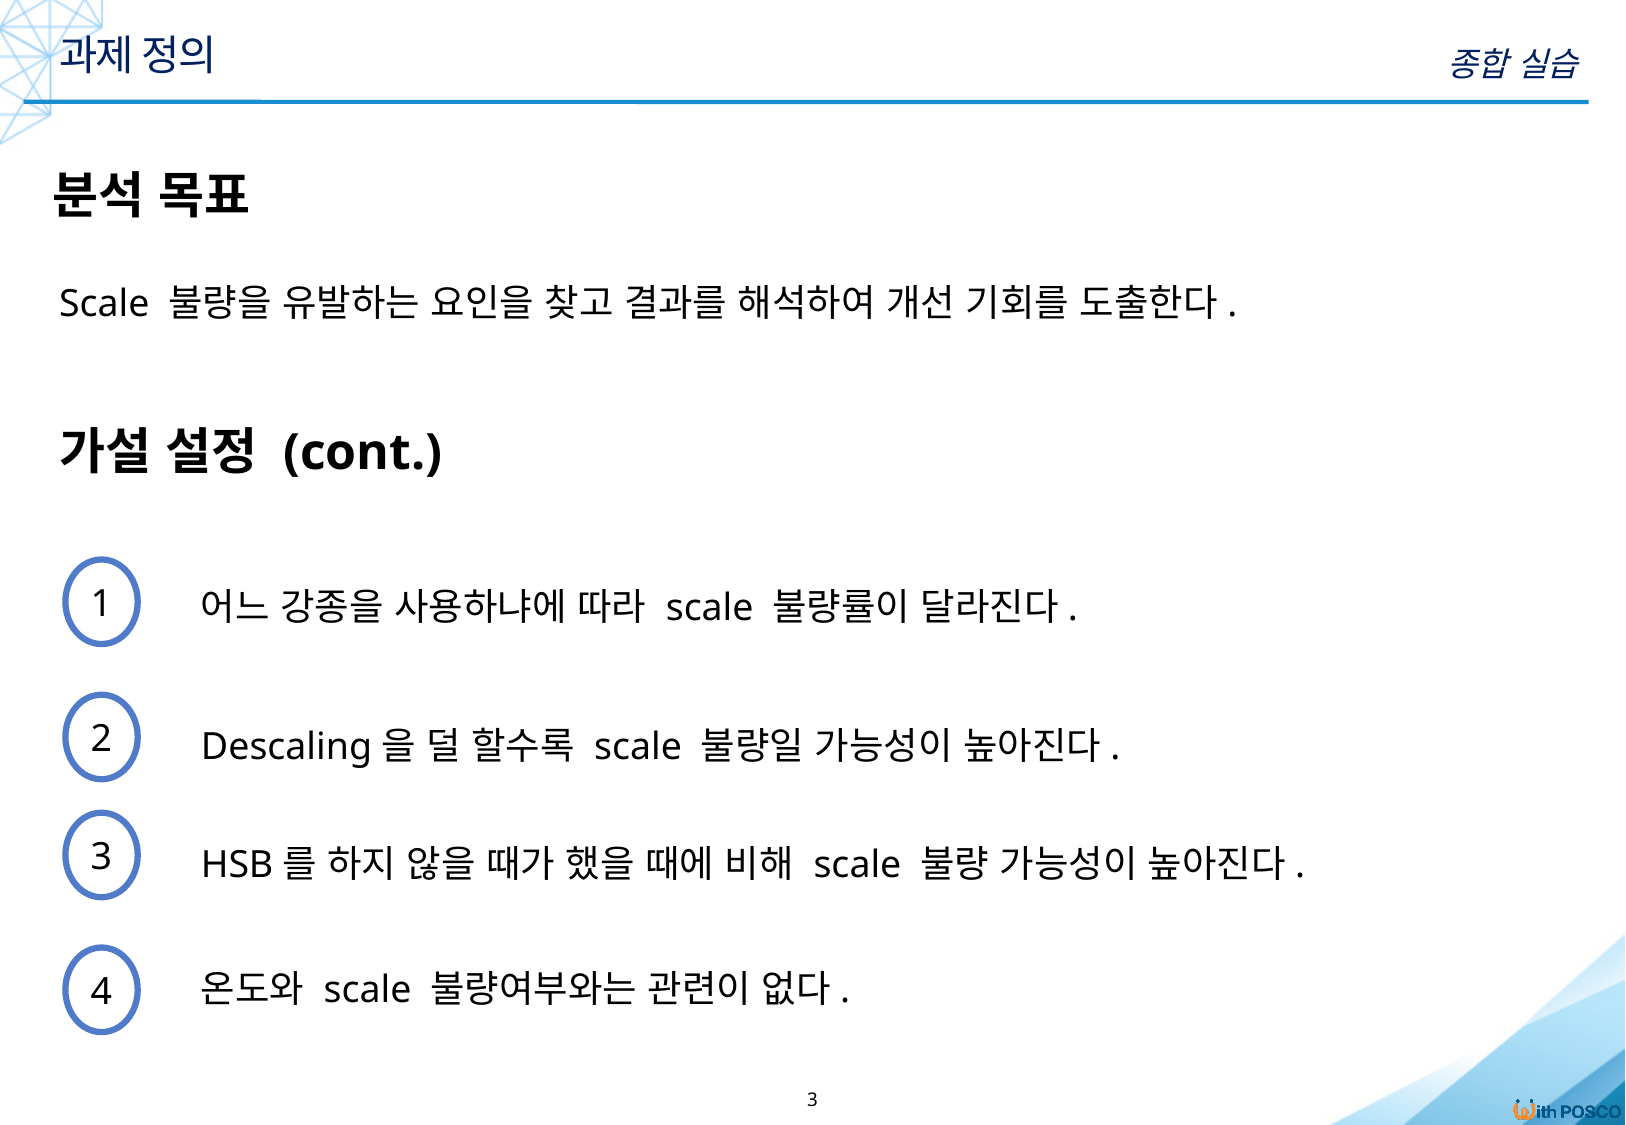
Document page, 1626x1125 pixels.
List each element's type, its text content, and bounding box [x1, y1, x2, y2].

text_box 3 [65, 812, 138, 898]
text_box 2 [65, 694, 138, 780]
text_box 1 [65, 559, 138, 645]
text_box HSB를 하지 않을 때가 했을 때에 비해 scale 불량 가능성이 높아진다. [186, 809, 1405, 892]
text_box 종합 실습 [1321, 35, 1594, 81]
text_box 어느 강종을 사용하냐에 따라 scale 불량률이 달라진다. [186, 553, 1405, 636]
text_box 4 [65, 947, 138, 1033]
picture [0, 0, 1625, 1125]
text_box Scale 불량을 유발하는 요인을 찾고 결과를 해석하여 개선 기회를 도출한다. [44, 271, 1594, 332]
text_box Descaling을 덜 할수록 scale 불량일 가능성이 높아진다. [186, 691, 1405, 774]
text_box 가설 설정 (cont.) [44, 412, 1594, 487]
text_box 분석 목표 [38, 156, 1587, 232]
text_box 과제 정의 [44, 21, 1321, 87]
text_box 온도와 scale 불량여부와는 관련이 없다. [186, 935, 1405, 1018]
